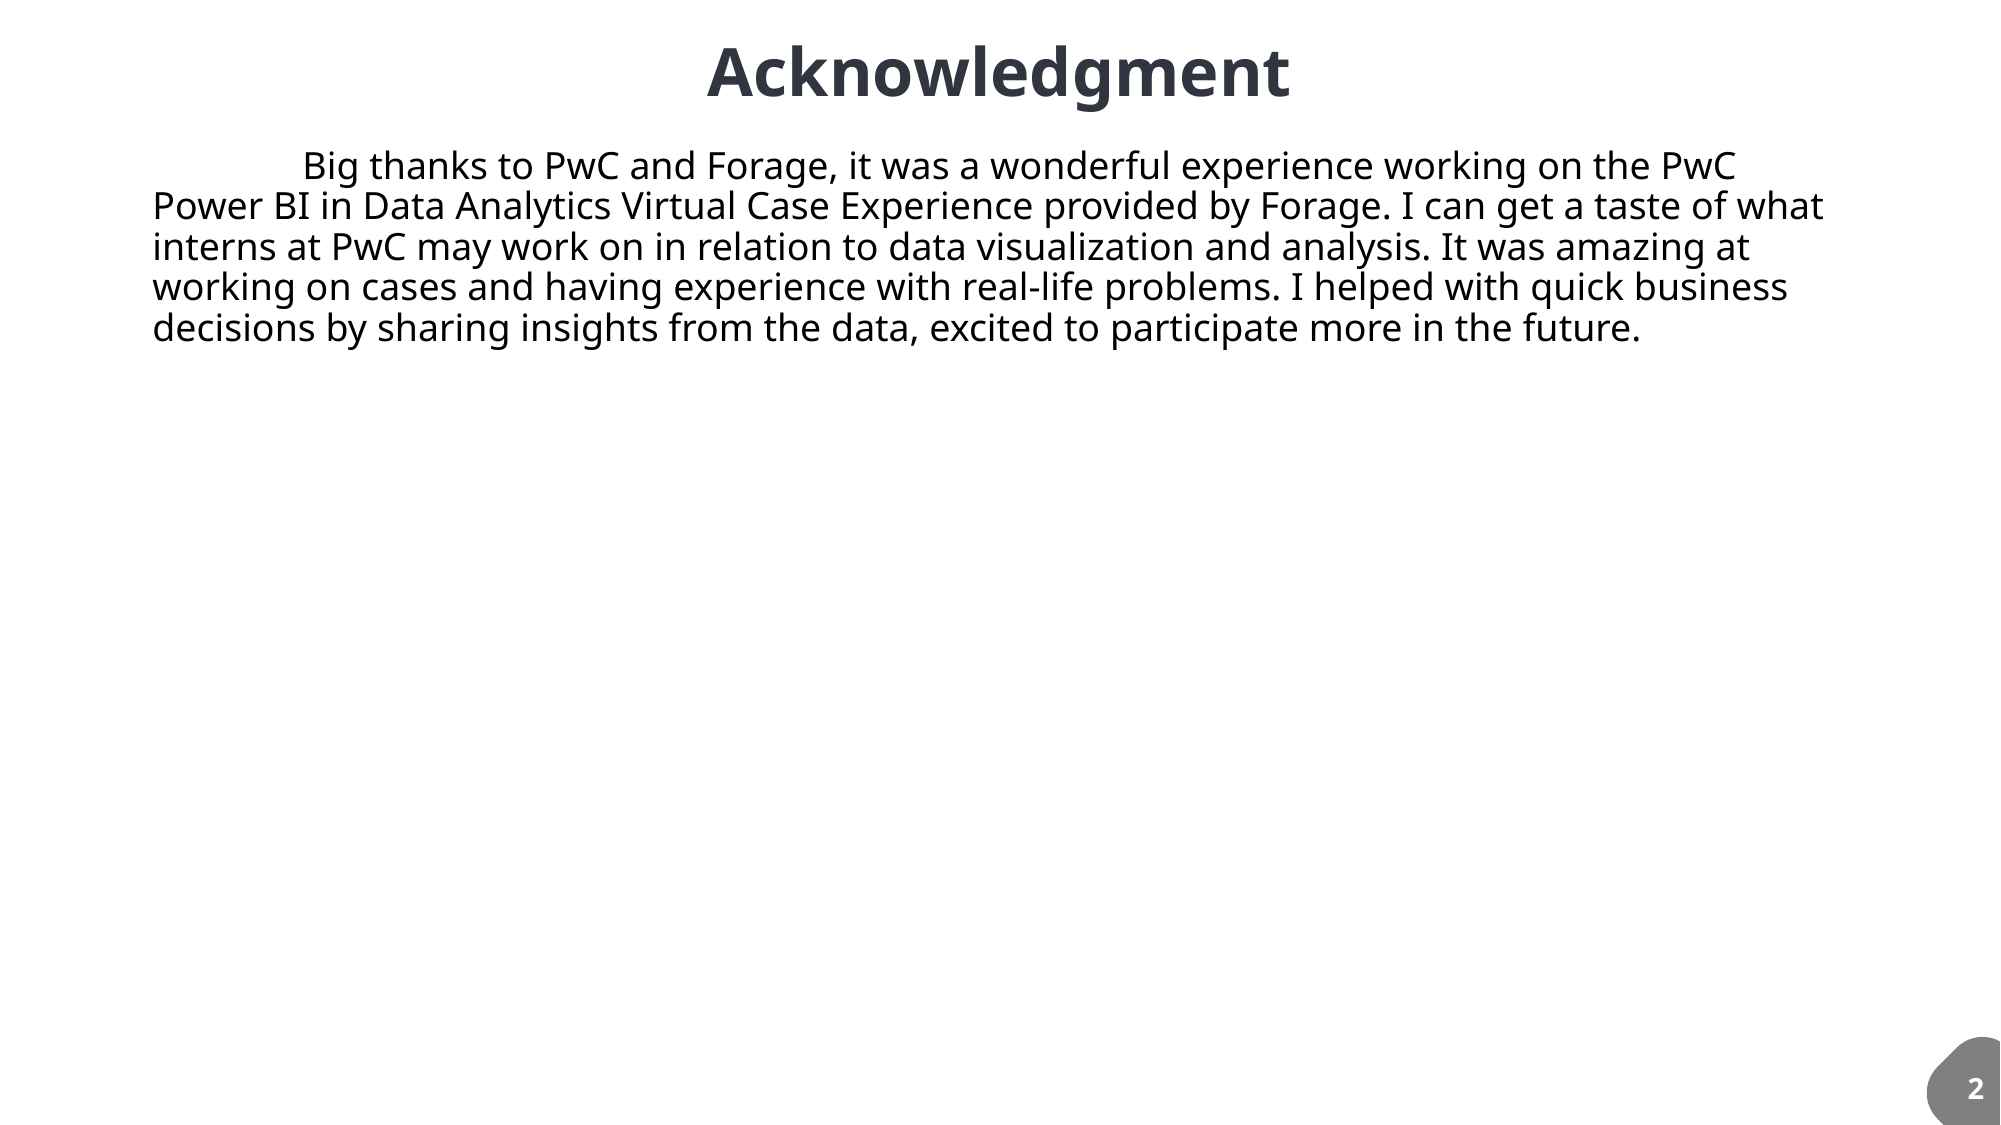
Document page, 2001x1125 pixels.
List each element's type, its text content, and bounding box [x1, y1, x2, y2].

text_box Acknowledgment [670, 29, 1330, 110]
text_box 2 [1952, 1063, 2000, 1113]
list Big thanks to PwC and Forage, it was a wonderful experience working on the PwC Power BI in Data Analytics Virtual Case Experience provided by Forage. I can get a taste of what interns at PwC may work on in relation to data visualization and analysis. It was amazing at working on cases and having experience with real-life problems. I helped with quick business decisions by sharing insights from the data, excited to participate more in the future. [137, 139, 1863, 1064]
text_box [1925, 1035, 2000, 1125]
